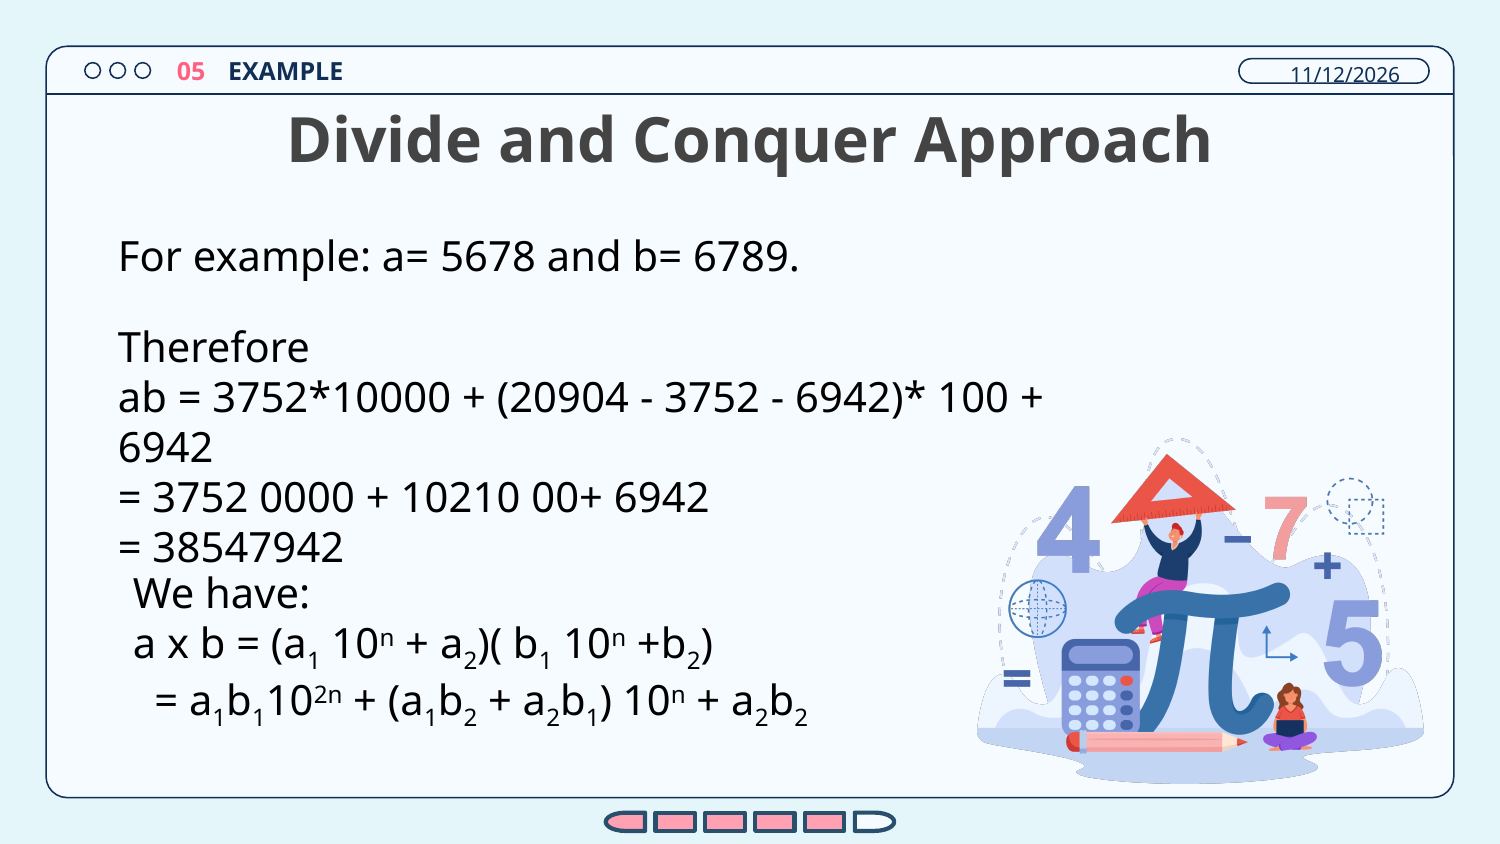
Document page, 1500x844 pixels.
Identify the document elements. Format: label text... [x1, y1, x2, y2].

text_box 05 [161, 25, 213, 101]
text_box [605, 812, 895, 832]
text_box We have: a x b = (a1 10n + a2)( b1 10n +b2) = a1b1102n + (a1b2 + a2b1) 10n + a2b2 [118, 559, 868, 739]
text_box For example: a= 5678 and b= 6789. [103, 222, 853, 288]
picture [977, 438, 1424, 784]
list 12/26/2023 [1252, 42, 1459, 101]
title Divide and Conquer Approach [118, 85, 1382, 180]
text_box EXAMPLE [213, 25, 447, 101]
text_box Therefore ab = 3752*10000 + (20904 - 3752 - 6942)* 100 + 6942 = 3752 0000 + 10210 00+ 6942 = 38547942 [103, 313, 1062, 579]
